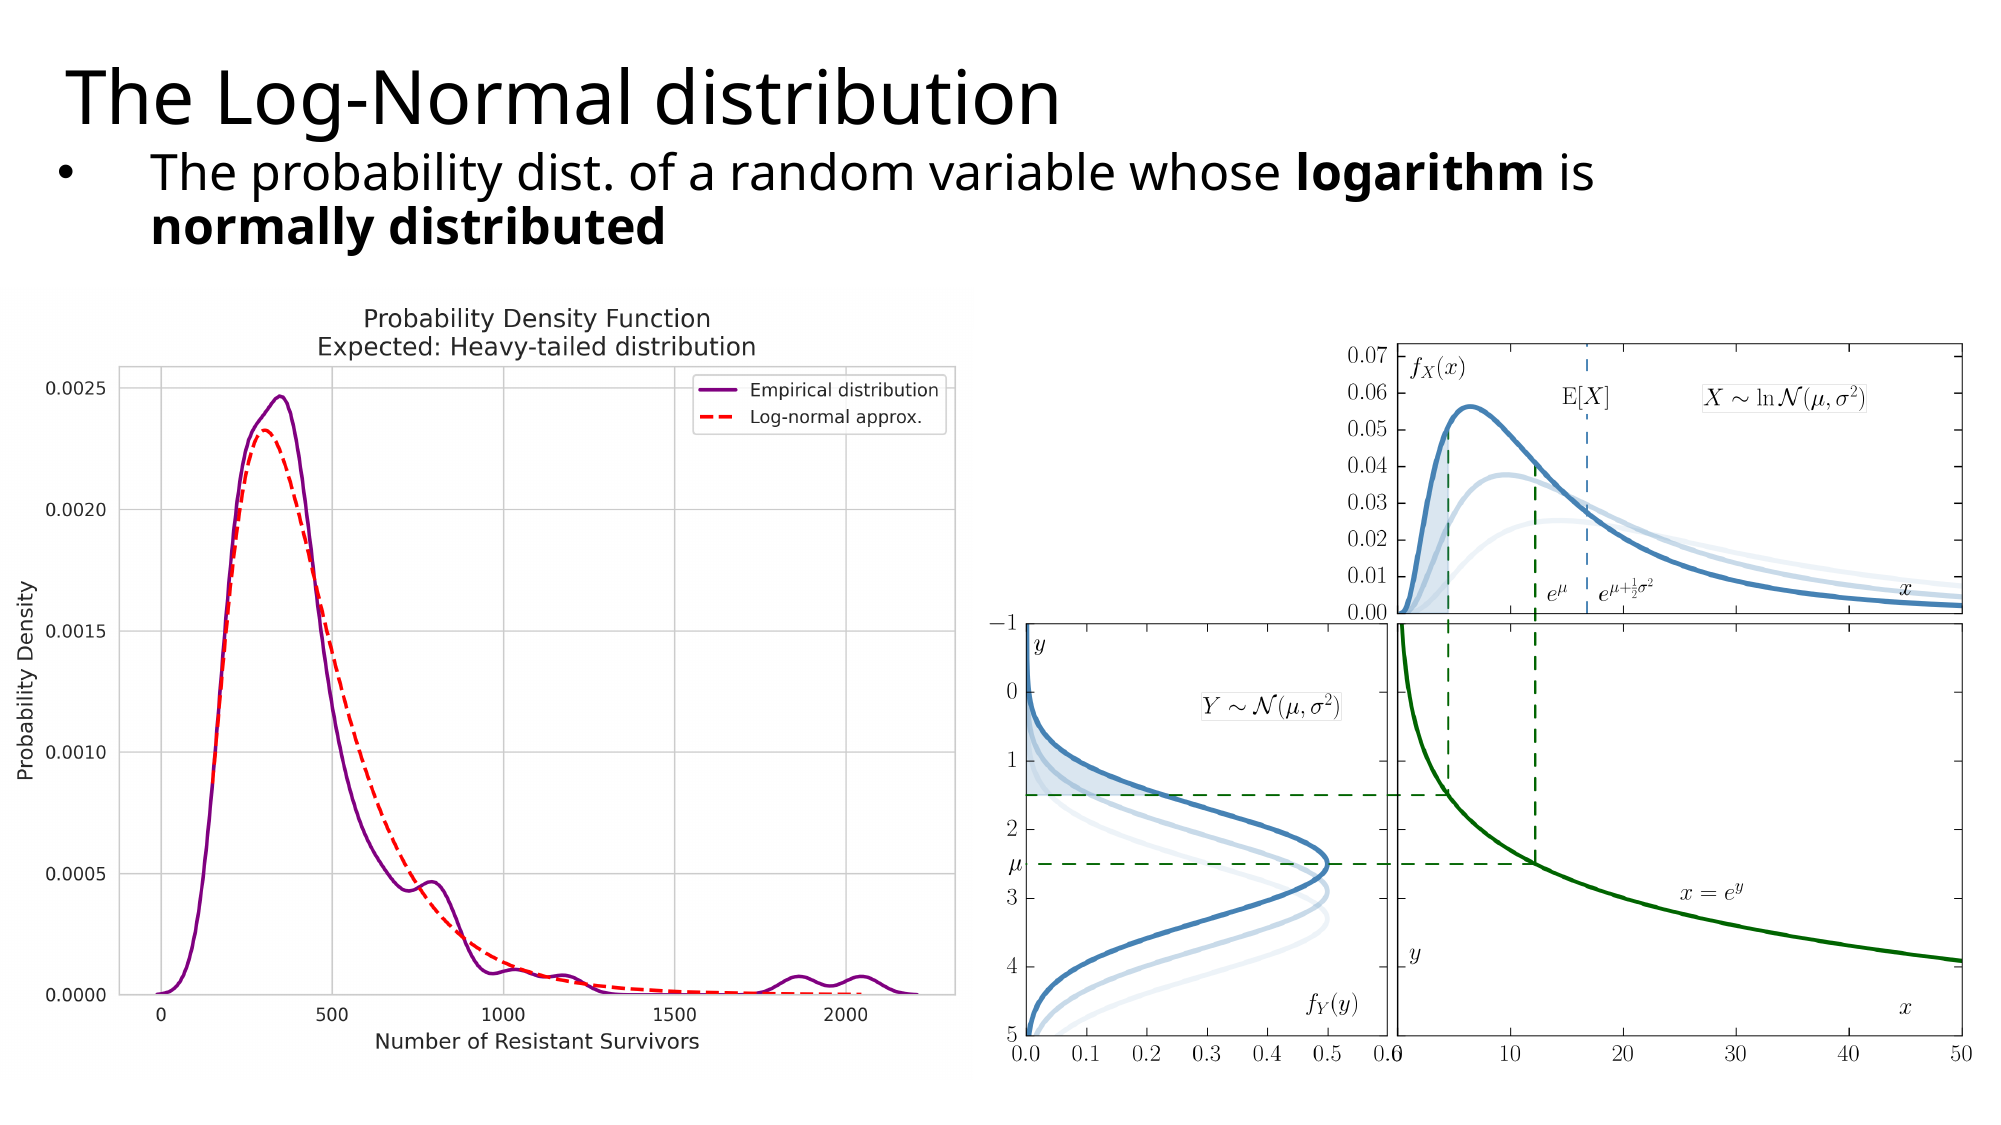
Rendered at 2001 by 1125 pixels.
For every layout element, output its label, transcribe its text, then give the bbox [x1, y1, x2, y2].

picture [0, 286, 1988, 1080]
text_box The probability dist. of a random variable whose logarithm is normally distributed [42, 116, 1839, 287]
title The Log-Normal distribution [49, 15, 1697, 116]
